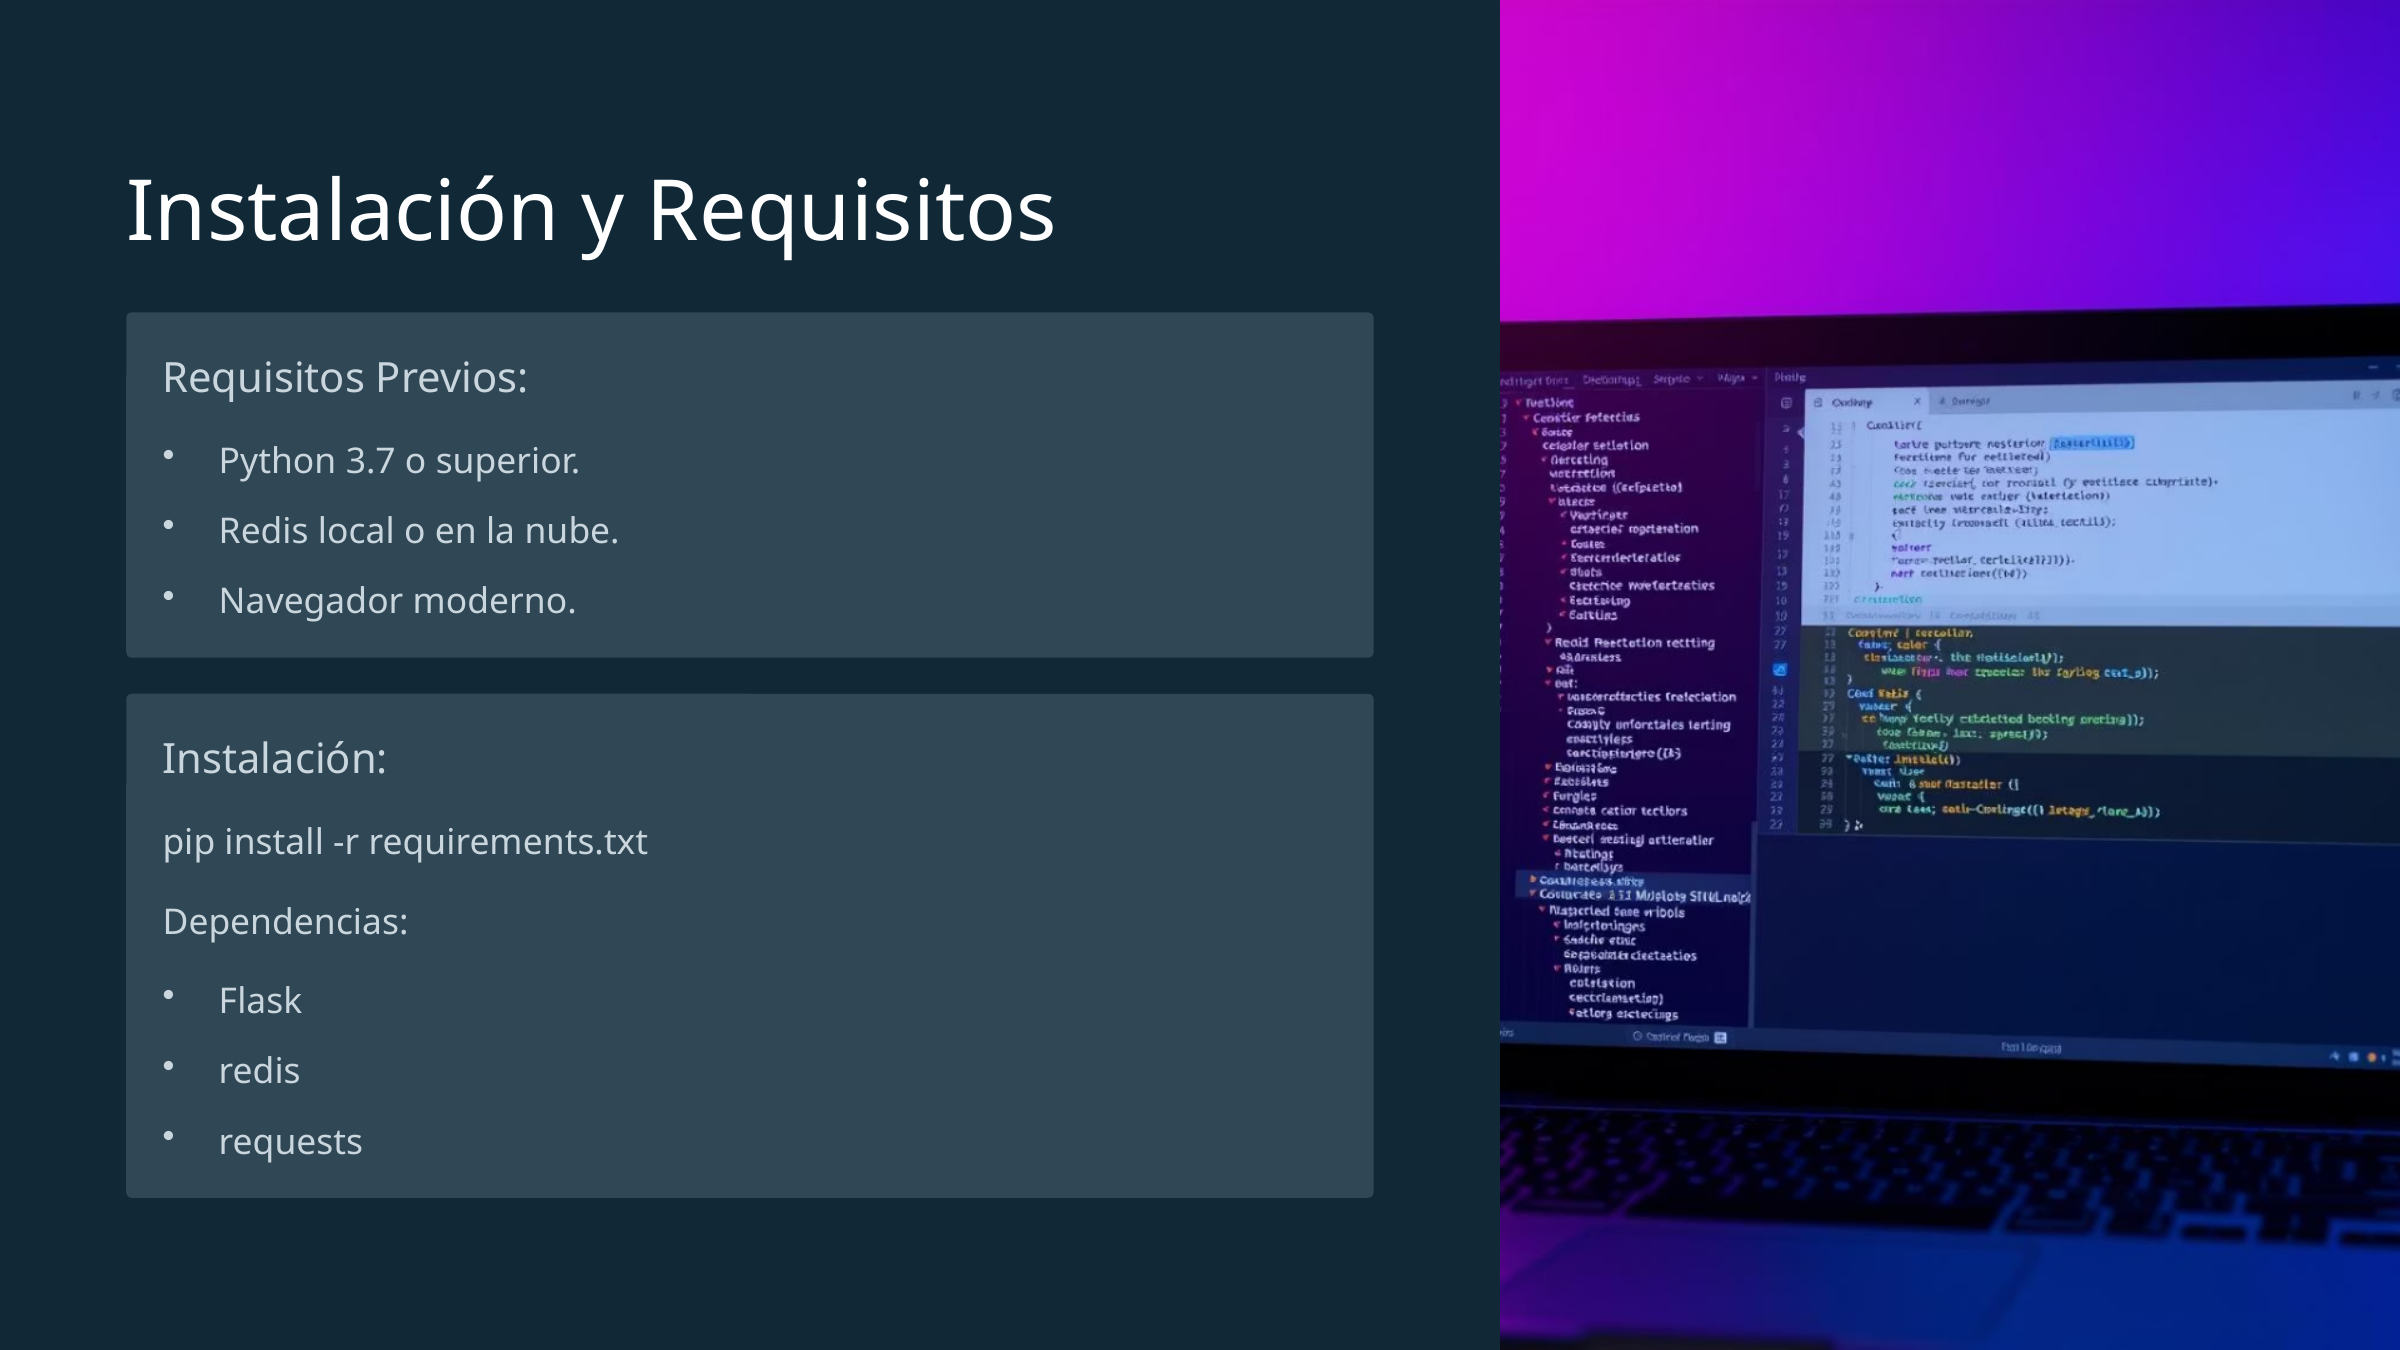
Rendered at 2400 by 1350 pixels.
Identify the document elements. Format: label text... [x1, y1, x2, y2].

text_box Requisitos Previos: [162, 348, 637, 402]
text_box Instalación: [162, 729, 587, 783]
text_box Flask [162, 963, 1338, 1021]
text_box Python 3.7 o superior. [162, 423, 1338, 481]
text_box redis [162, 1033, 1338, 1092]
text_box Dependencias: [162, 883, 1338, 942]
text_box requests [162, 1103, 1338, 1162]
text_box [126, 693, 1374, 1198]
text_box Navegador moderno. [162, 563, 1338, 622]
text_box Redis local o en la nube. [162, 493, 1338, 552]
picture [1499, 0, 2400, 1350]
text_box [126, 312, 1374, 658]
text_box pip install -r requirements.txt [162, 804, 1338, 863]
text_box Instalación y Requisitos [126, 152, 1317, 259]
